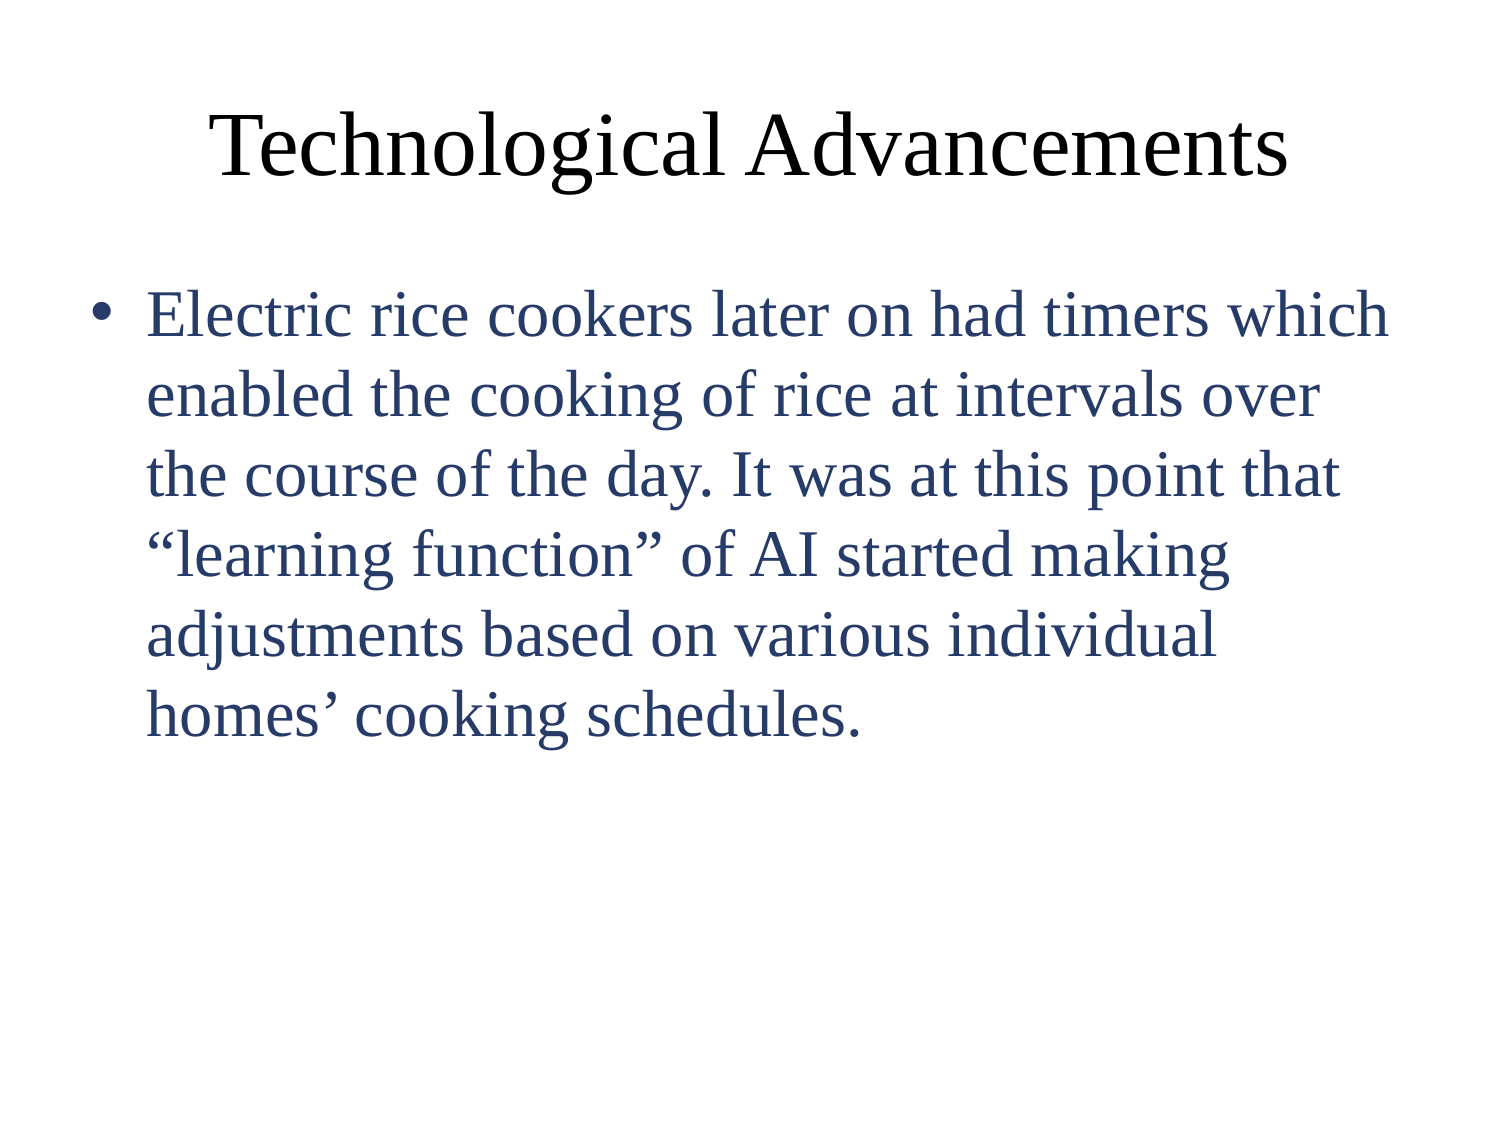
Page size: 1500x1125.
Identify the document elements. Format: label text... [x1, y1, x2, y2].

list Electric rice cookers later on had timers which enabled the cooking of rice at intervals over the course of the day. It was at this point that “learning function” of AI started making adjustments based on various individual homes’ cooking schedules. [75, 262, 1425, 1005]
title Technological Advancements [75, 45, 1425, 233]
